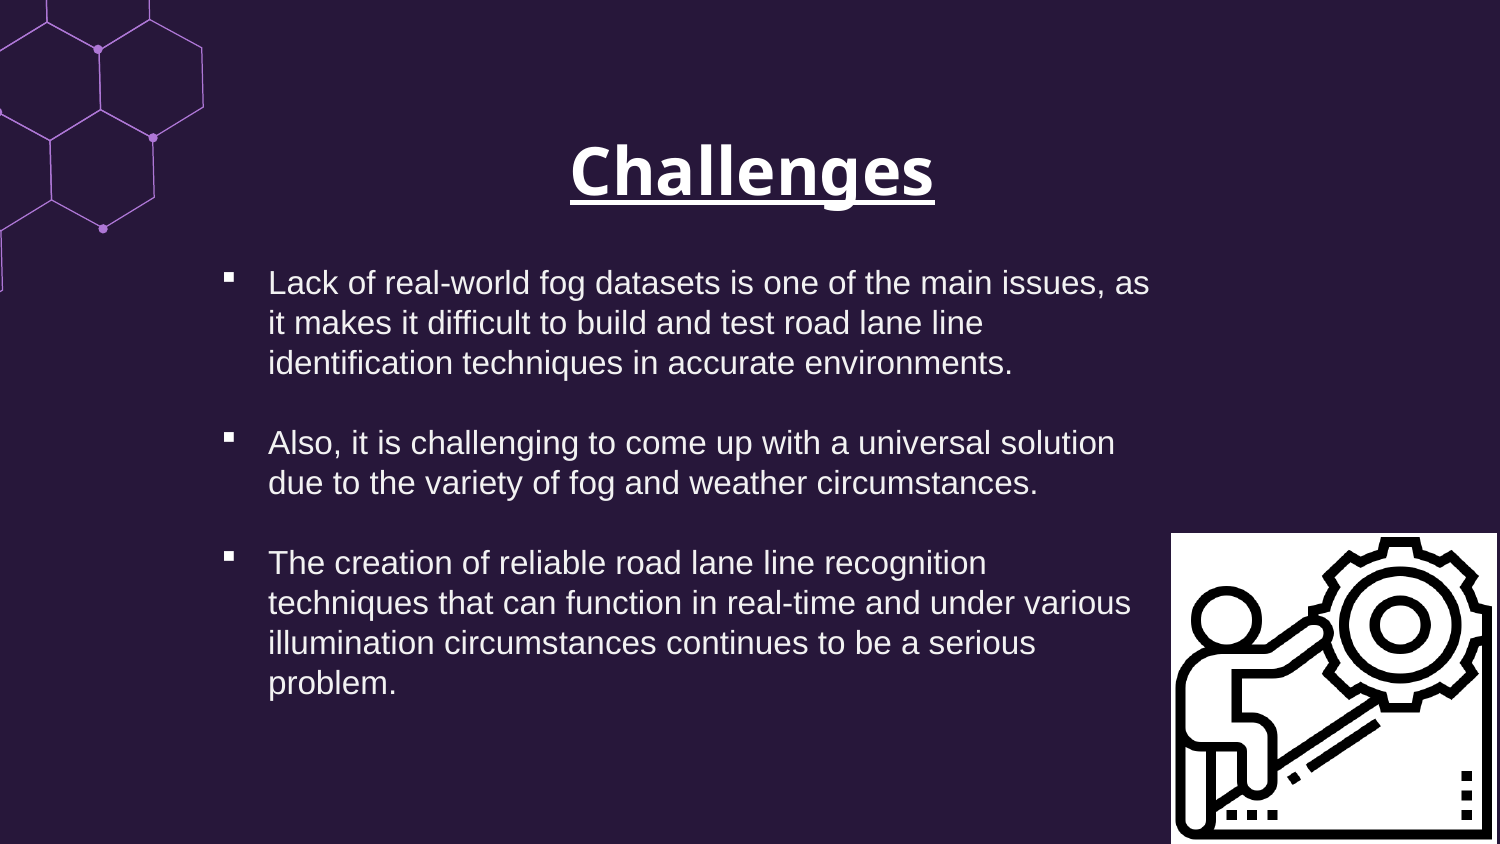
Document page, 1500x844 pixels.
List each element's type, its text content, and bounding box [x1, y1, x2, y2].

picture [1170, 532, 1498, 844]
title Challenges [120, 113, 1385, 208]
text_box Lack of real-world fog datasets is one of the main issues, as it makes it difficult to build and test road lane line identification techniques in accurate environments. Also, it is challenging to come up with a universal solution due to the variety of fog and weather circumstances. The creation of reliable road lane line recognition techniques that can function in real-time and under various illumination circumstances continues to be a serious problem. [206, 254, 1171, 709]
